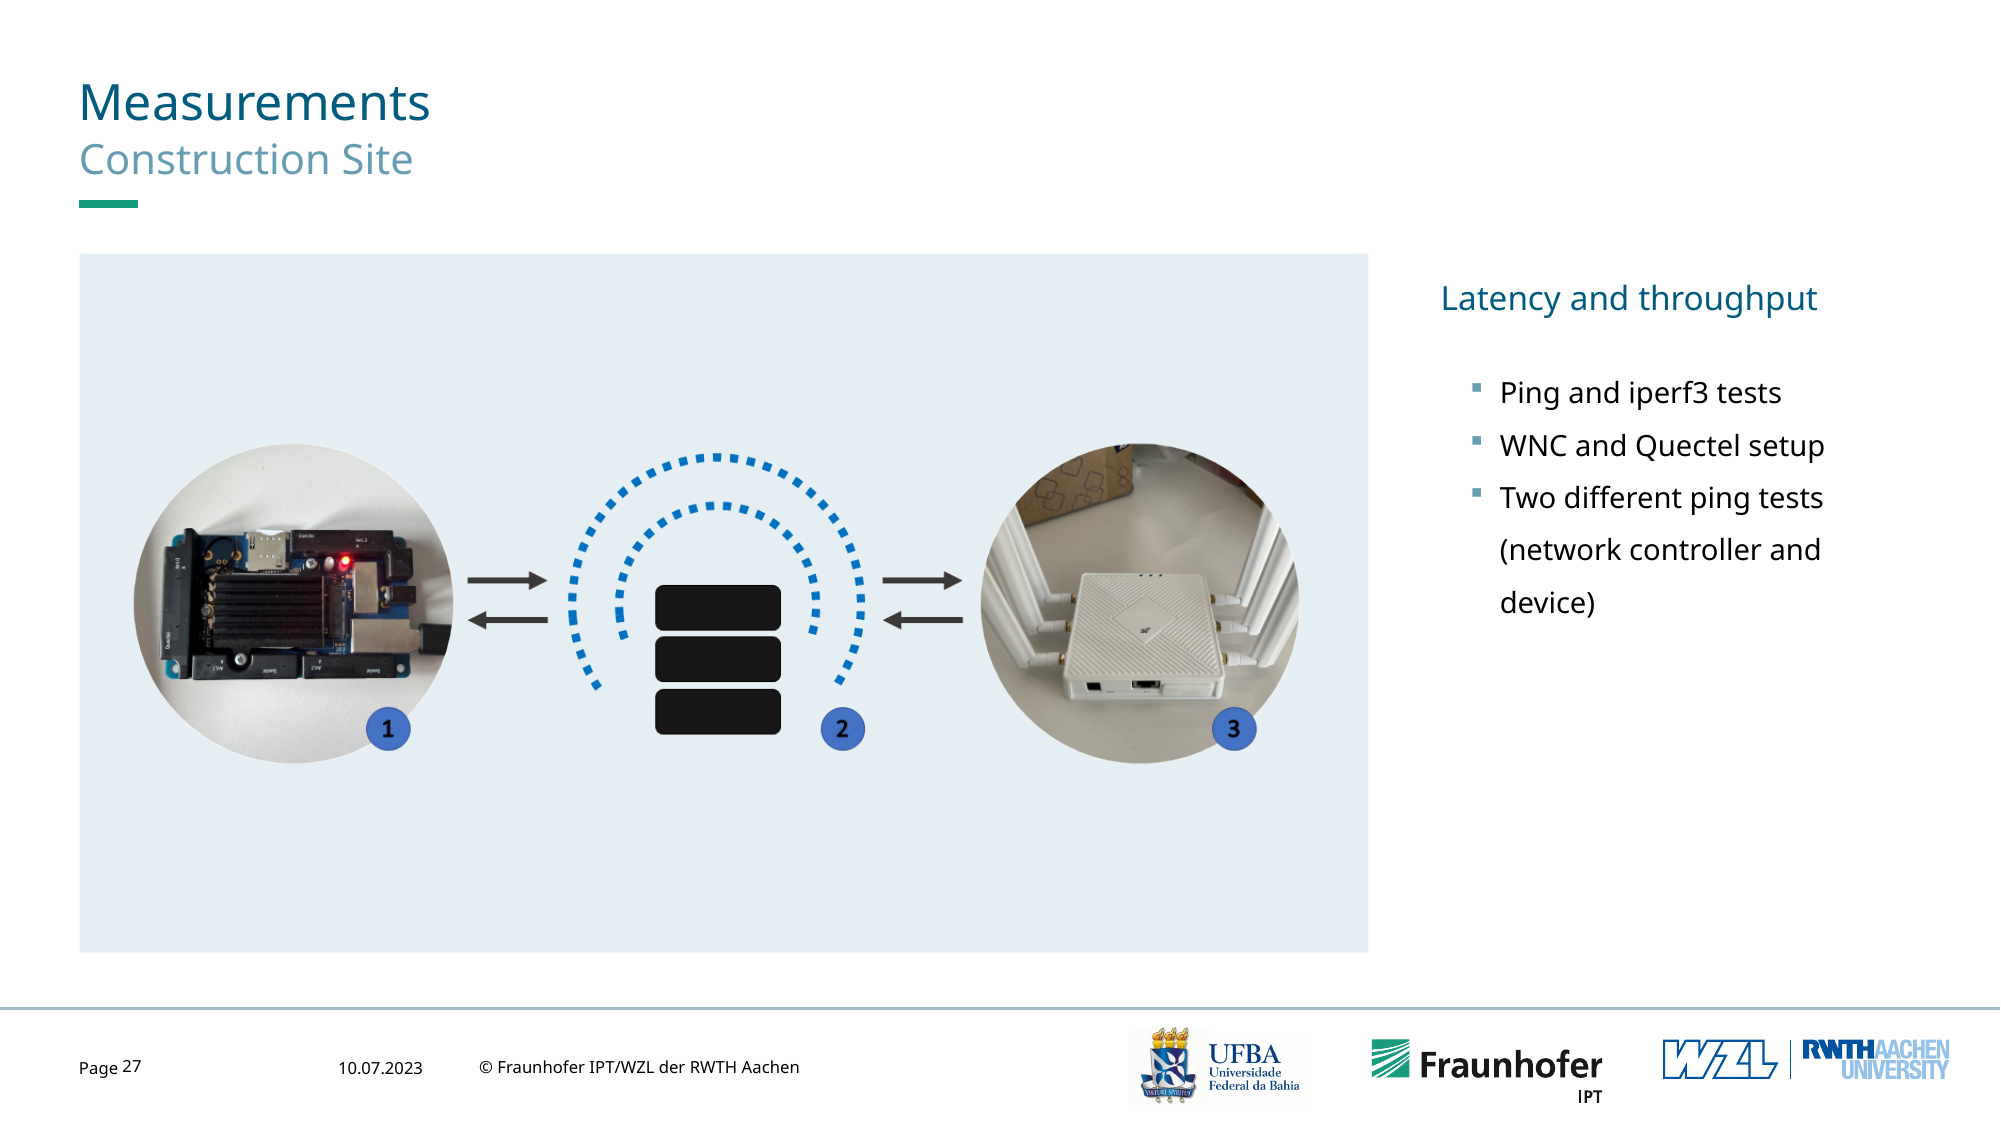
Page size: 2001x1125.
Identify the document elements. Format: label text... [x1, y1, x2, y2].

text_box 10.07.2023 [323, 1009, 476, 1125]
list Construction Site [78, 127, 1922, 180]
picture [1129, 1026, 1311, 1106]
list Latency and throughput Ping and iperf3 tests WNC and Quectel setup Two different ping tests (network controller and device) [1440, 273, 1922, 724]
title Measurements [78, 64, 1922, 127]
text_box © Fraunhofer IPT/WZL der RWTH Aachen [479, 1057, 964, 1078]
text_box [79, 253, 1369, 953]
slide_number 27 [107, 1057, 175, 1078]
picture [126, 438, 1307, 768]
